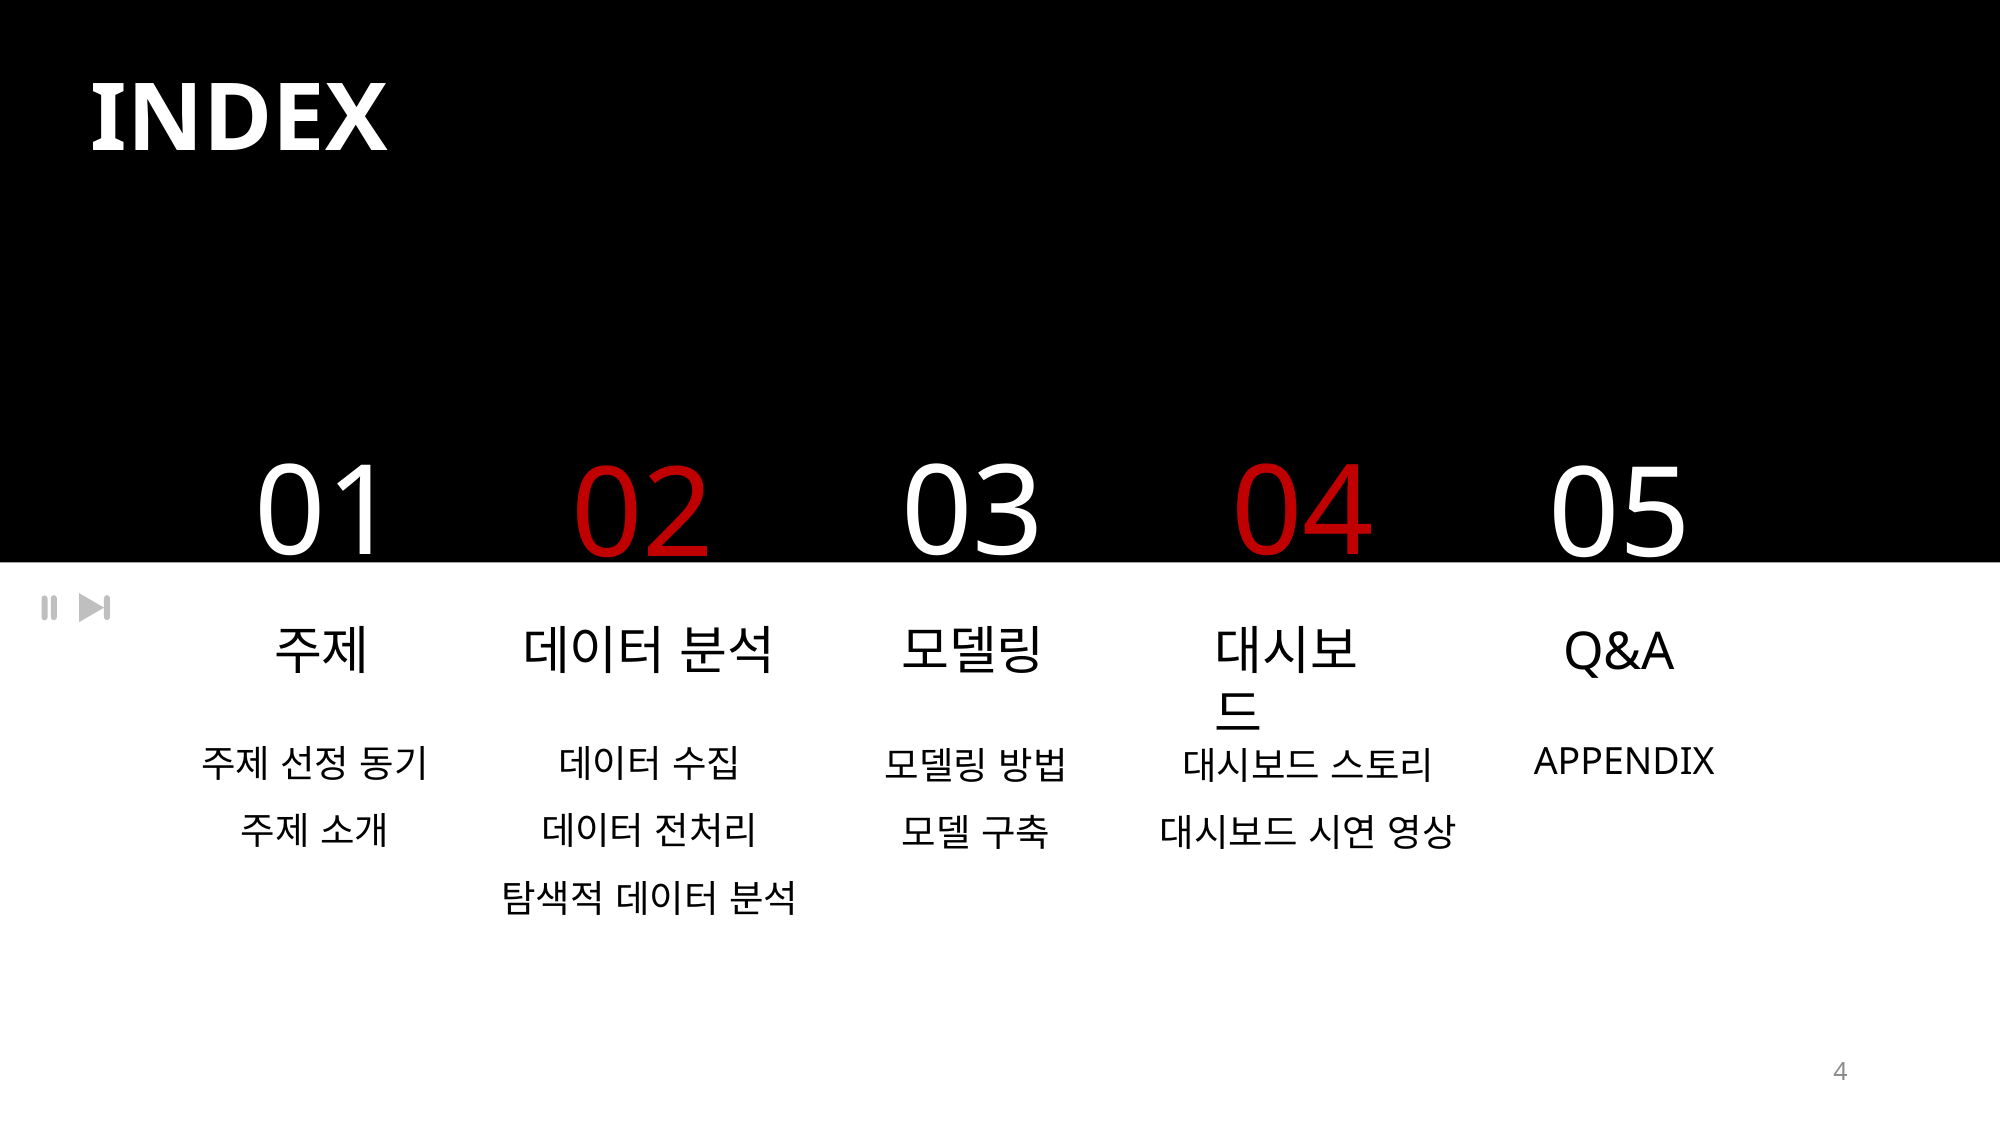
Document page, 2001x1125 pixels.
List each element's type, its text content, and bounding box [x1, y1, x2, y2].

text_box 02 [556, 423, 744, 589]
text_box [0, 0, 2000, 563]
text_box 주제 선정 동기 주제 소개 [133, 709, 468, 860]
text_box 03 [886, 422, 1074, 587]
slide_number 4 [1412, 1042, 1863, 1103]
text_box 데이터 분석 [507, 610, 830, 688]
text_box Q&A [1548, 610, 1705, 688]
text_box 주제 [259, 610, 406, 688]
text_box 04 [1216, 422, 1404, 587]
text_box INDEX [75, 49, 993, 177]
text_box 05 [1533, 423, 1720, 589]
text_box 모델링 방법 모델 구축 [795, 711, 1127, 862]
text_box APPENDIX [1482, 706, 1766, 790]
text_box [41, 593, 110, 623]
text_box 01 [239, 422, 427, 587]
text_box 모델링 [886, 610, 1074, 688]
text_box 대시보드 스토리 대시보드 시연 영상 [1127, 711, 1490, 862]
text_box 대시보드 [1199, 610, 1420, 711]
text_box 데이터 수집 데이터 전처리 탐색적 데이터 분석 [468, 709, 831, 928]
